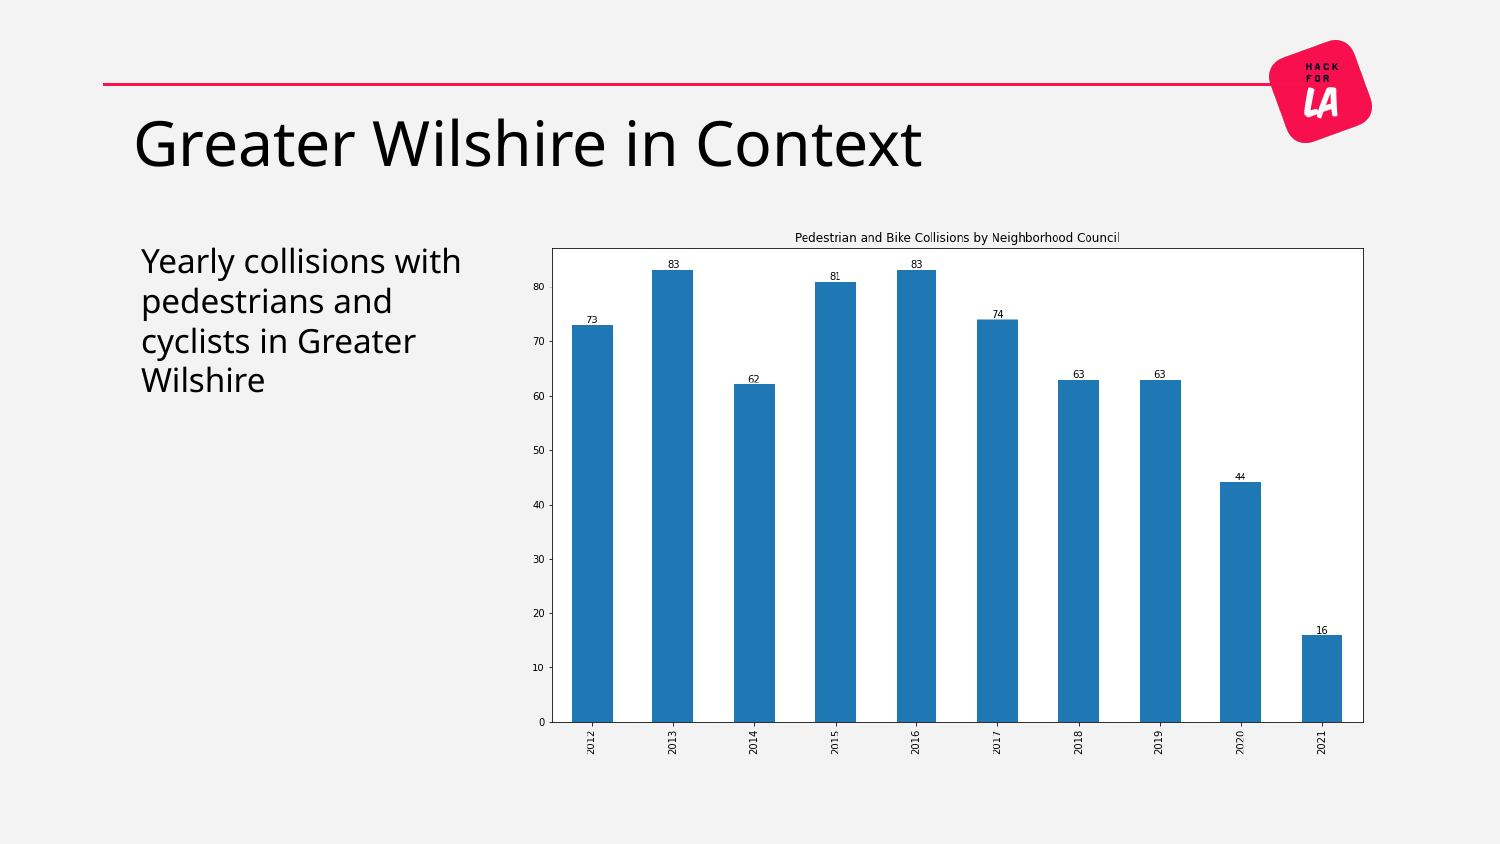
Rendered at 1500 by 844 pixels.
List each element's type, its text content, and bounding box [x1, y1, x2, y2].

text_box Yearly collisions with pedestrians and cyclists in Greater Wilshire [103, 224, 485, 415]
picture [1269, 40, 1373, 144]
title Greater Wilshire in Context [118, 93, 1224, 183]
picture [525, 224, 1369, 760]
